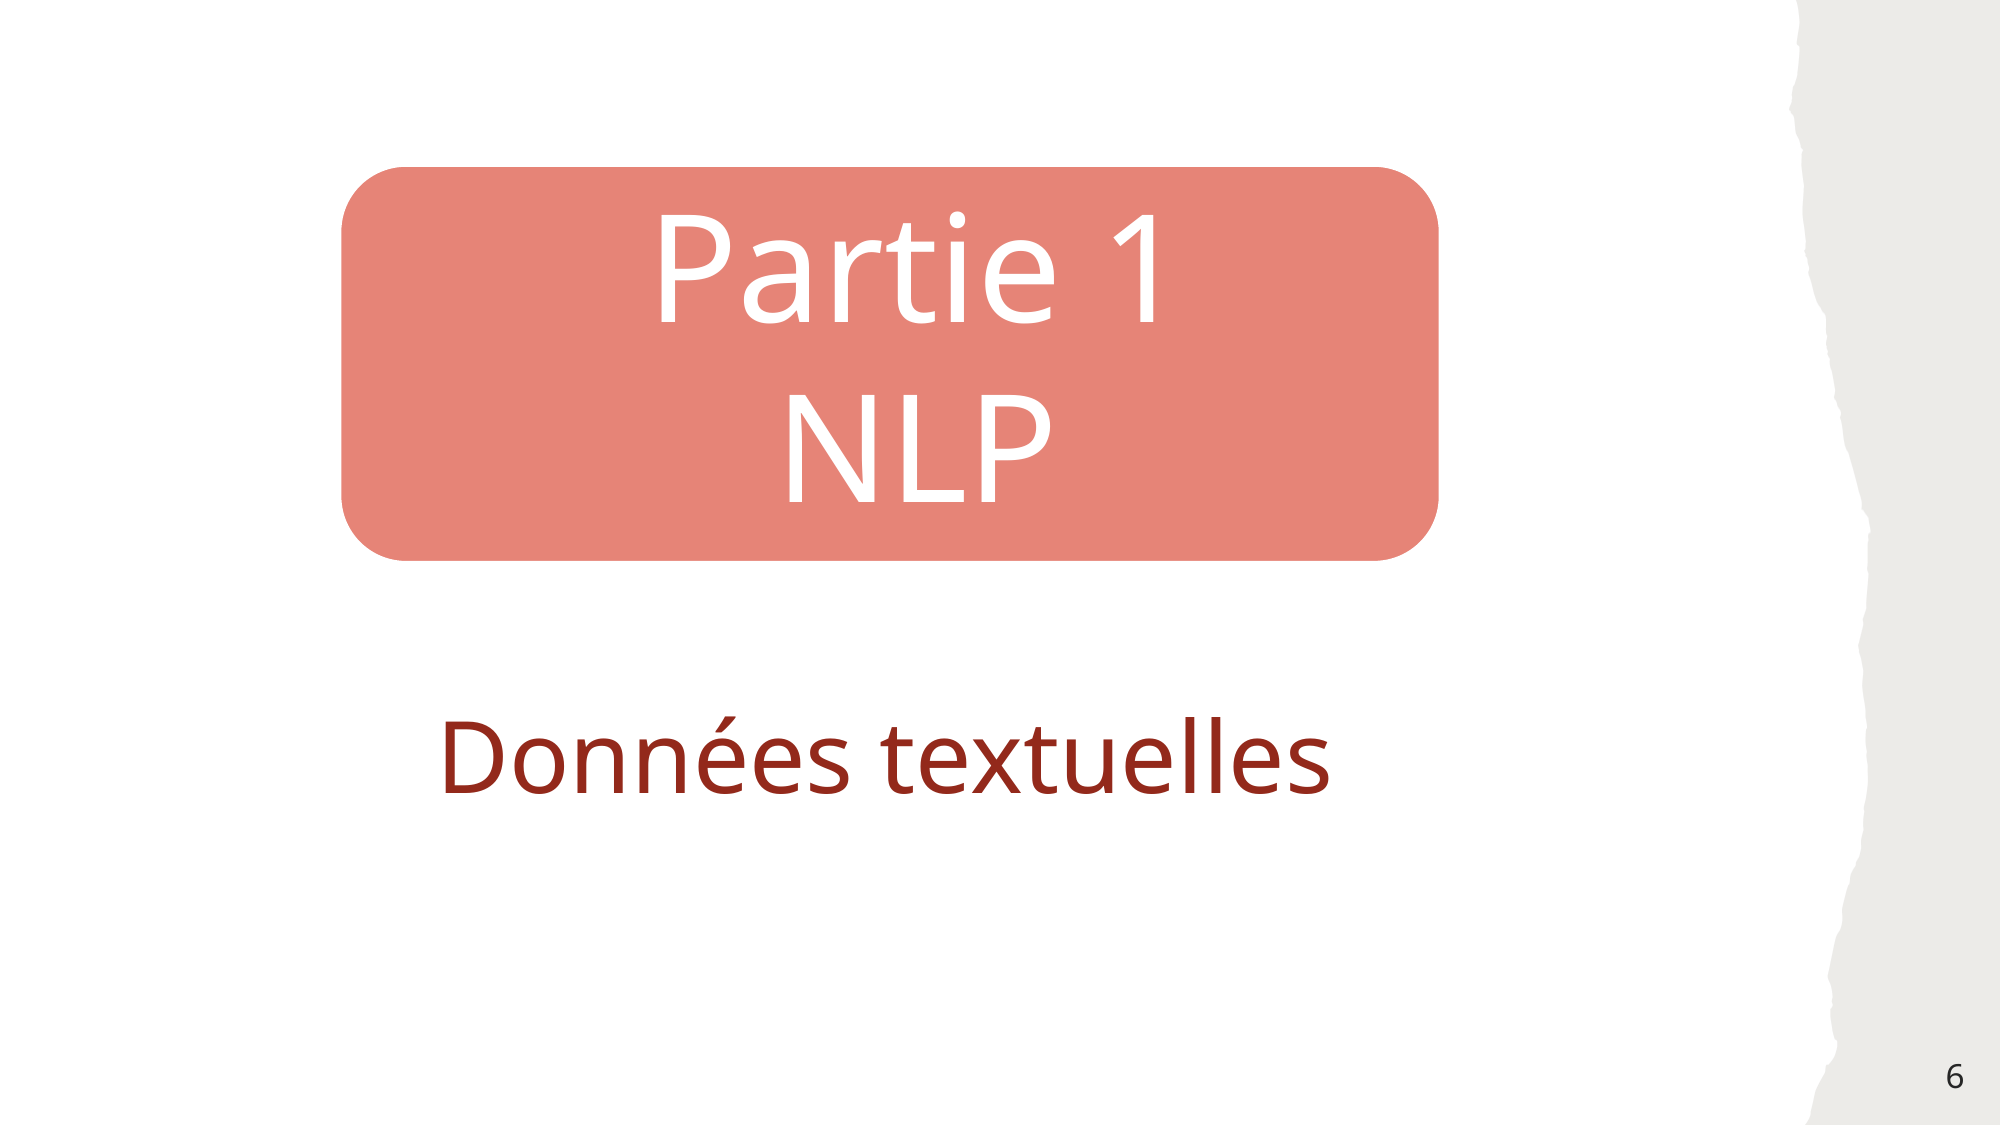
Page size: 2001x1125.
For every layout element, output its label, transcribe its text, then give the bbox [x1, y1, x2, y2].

text_box Données textuelles [421, 686, 1479, 822]
picture [1789, 0, 2000, 1125]
slide_number 6 [1910, 1029, 2000, 1125]
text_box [339, 165, 1441, 563]
